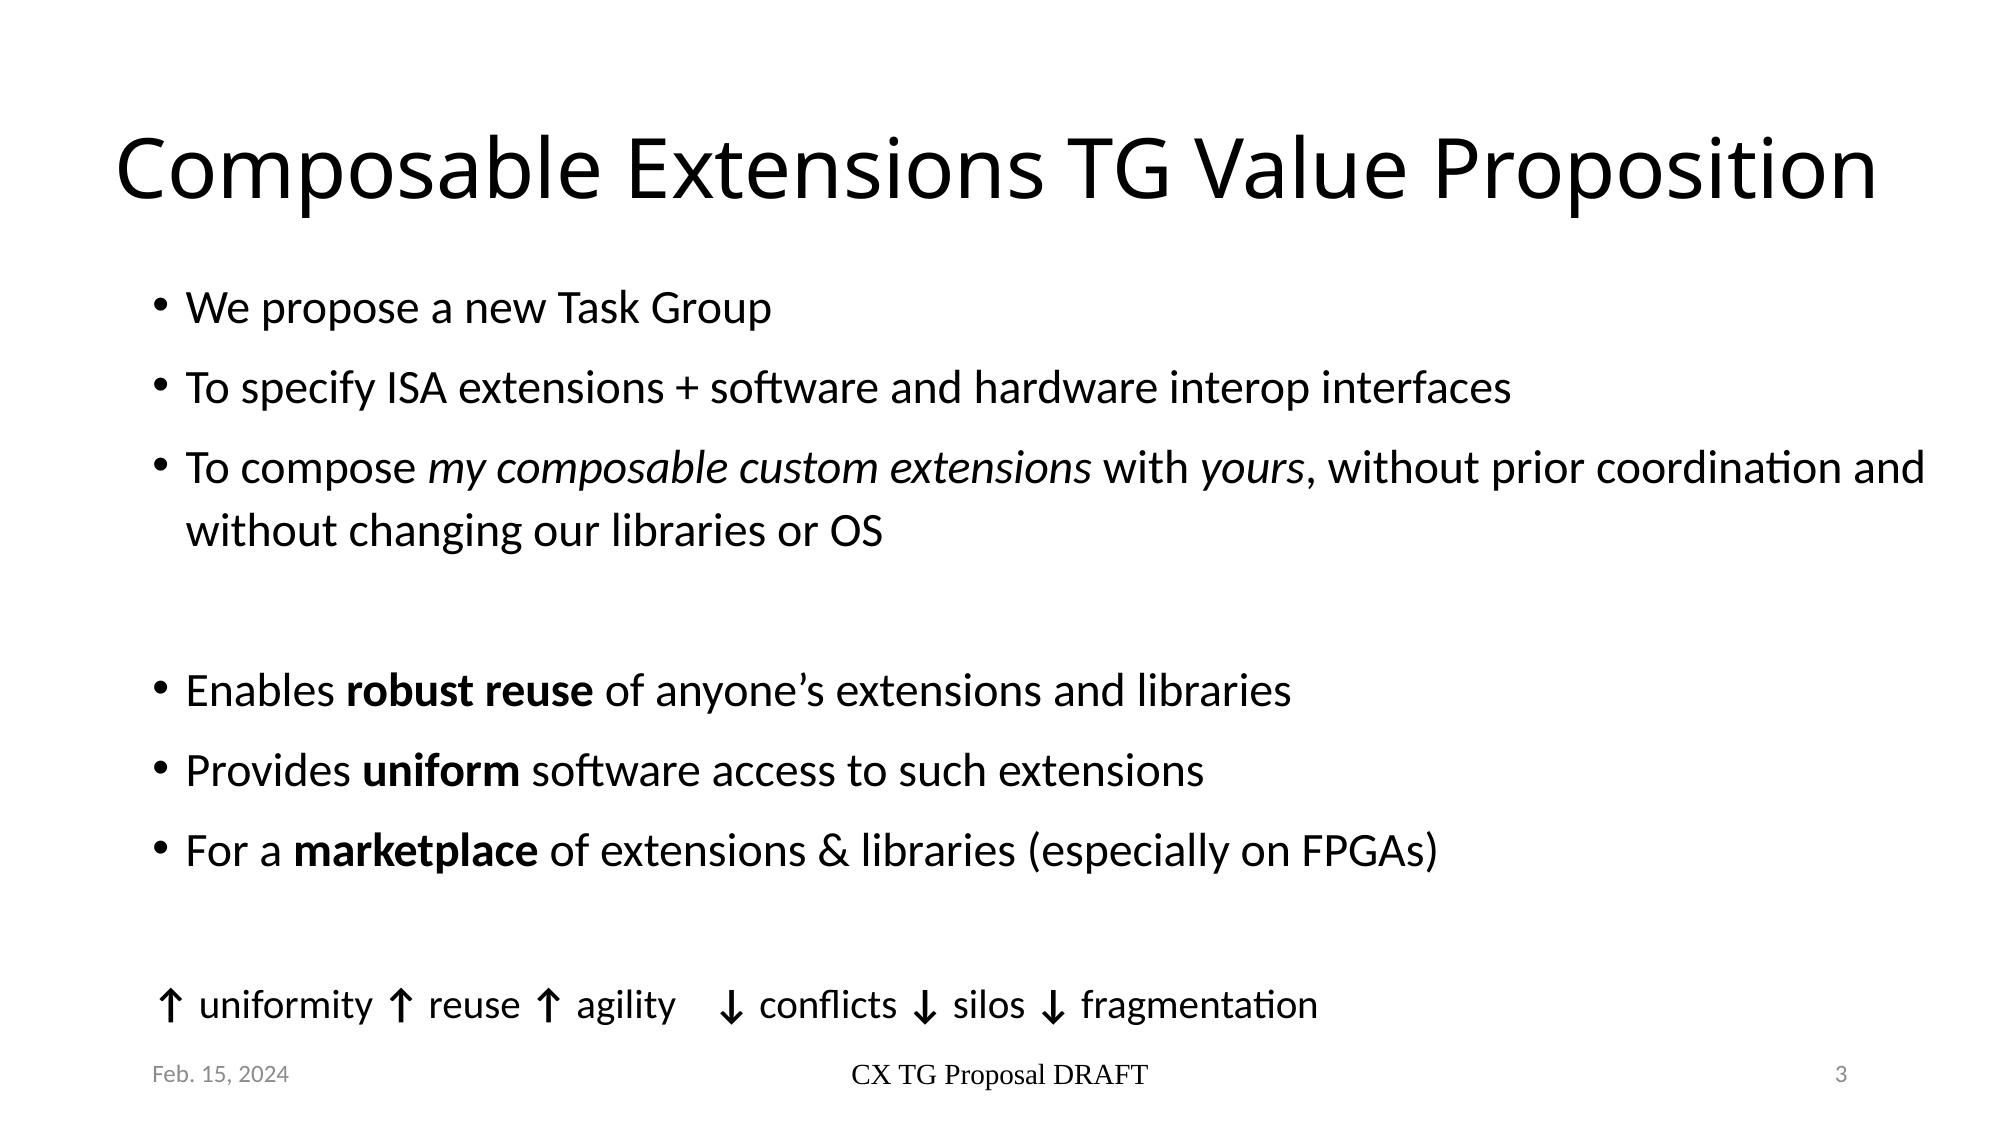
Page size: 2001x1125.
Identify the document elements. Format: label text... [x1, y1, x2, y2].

list We propose a new Task Group To specify ISA extensions + software and hardware interop interfaces To compose my composable custom extensions with yours, without prior coordination and without changing our libraries or OS Enables robust reuse of anyone’s extensions and libraries Provides uniform software access to such extensions For a marketplace of extensions & libraries (especially on FPGAs) ↑ uniformity ↑ reuse ↑ agility ↓ conflicts ↓ silos ↓ fragmentation [137, 262, 1963, 1043]
footer CX TG Proposal DRAFT [662, 1042, 1338, 1103]
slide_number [137, 1042, 588, 1103]
slide_number 3 [1412, 1042, 1863, 1103]
title Composable Extensions TG Value Proposition [99, 62, 1913, 280]
